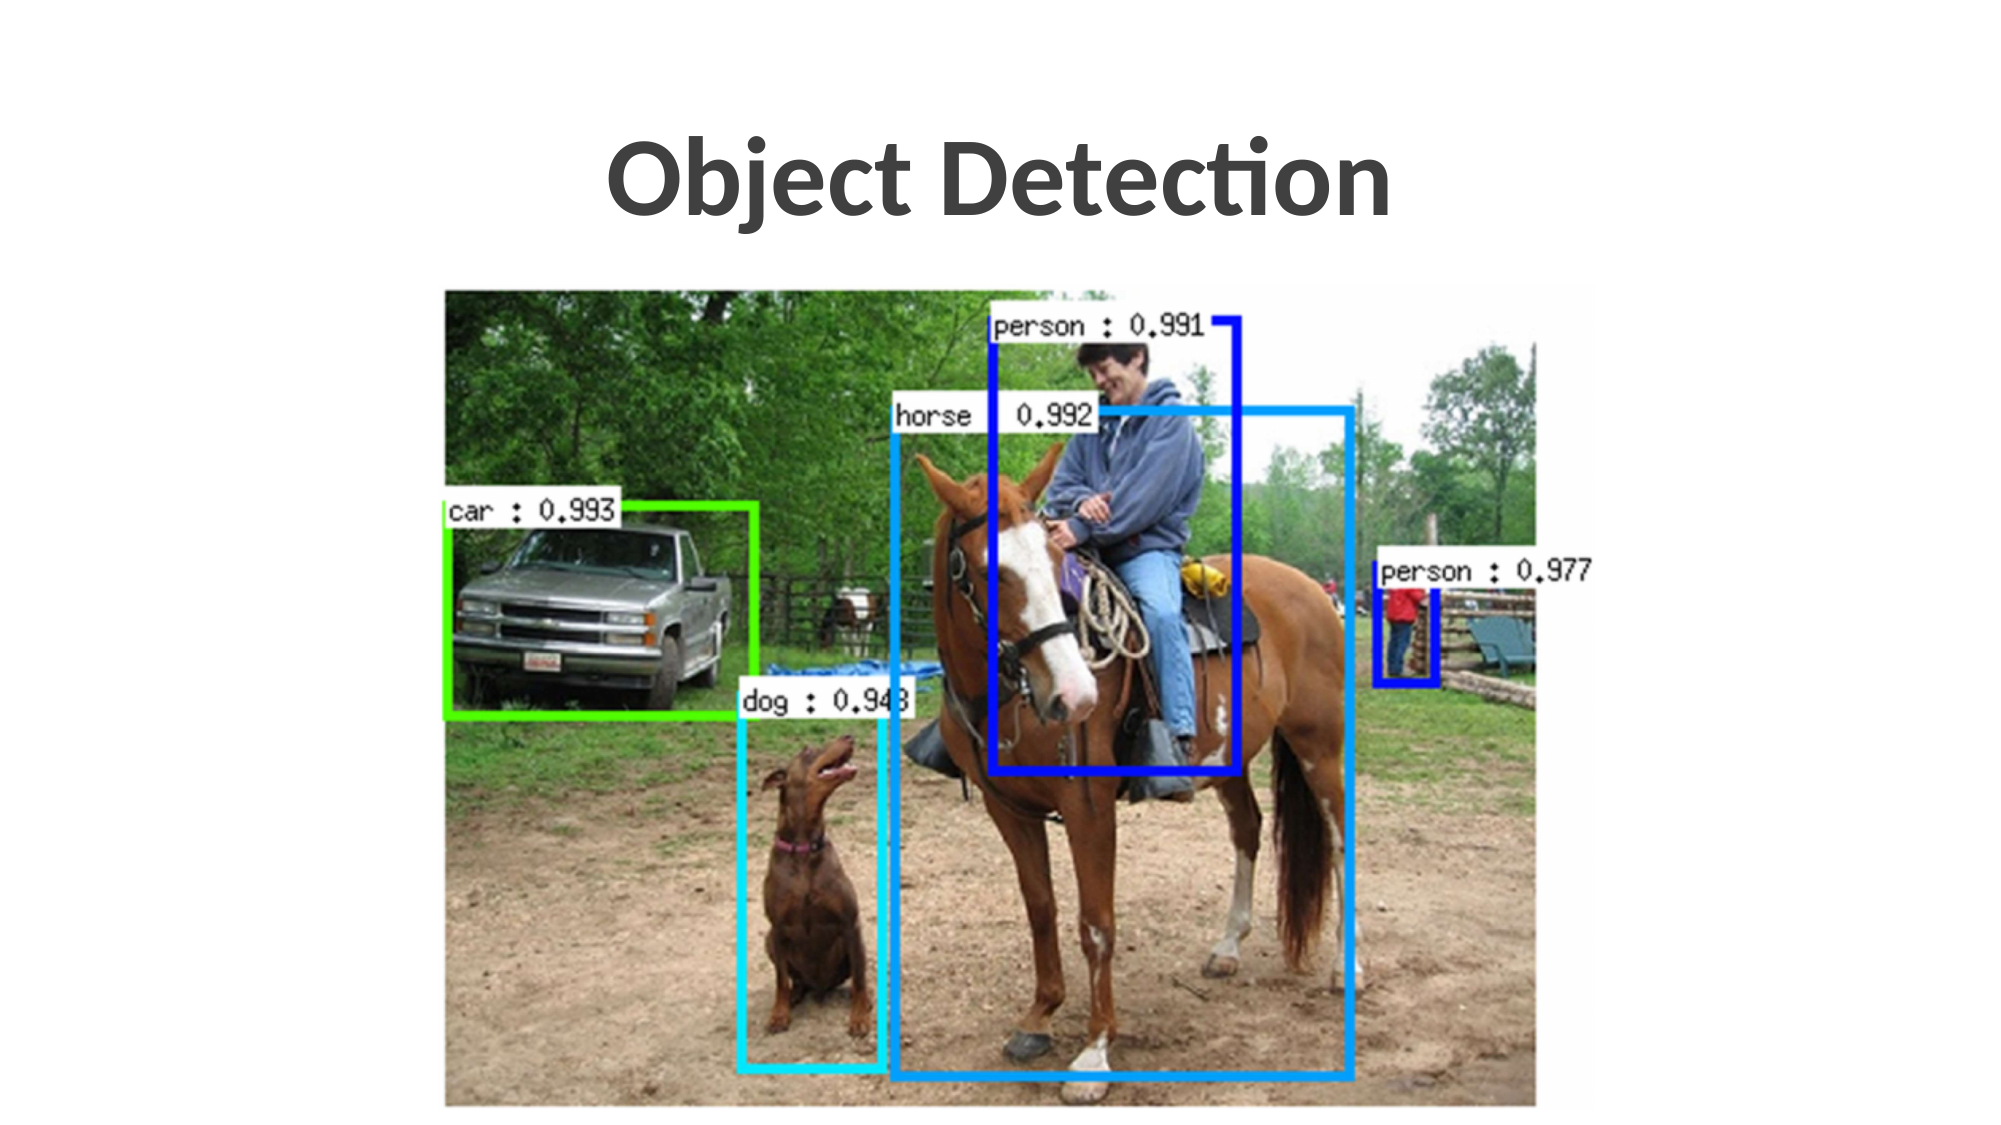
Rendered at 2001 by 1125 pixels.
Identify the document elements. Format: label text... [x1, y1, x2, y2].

text_box Object Detection [266, 74, 1734, 266]
text_box [438, 284, 1595, 1110]
